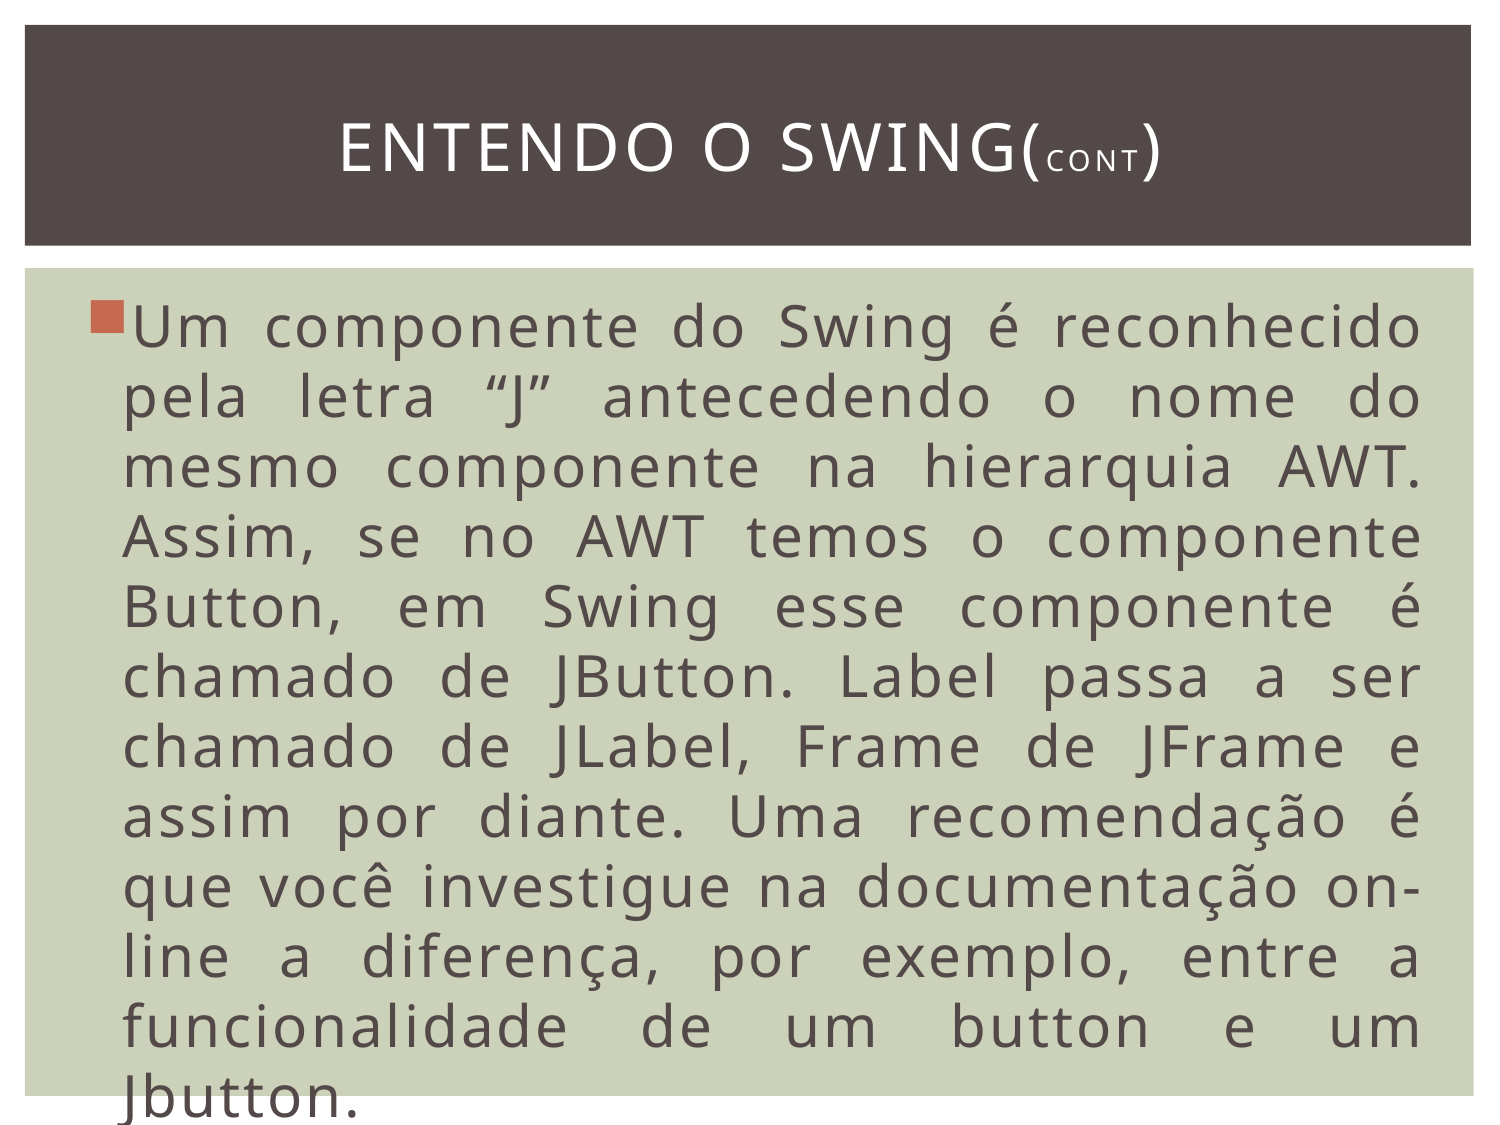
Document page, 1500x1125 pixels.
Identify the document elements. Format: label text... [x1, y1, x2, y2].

list Um componente do Swing é reconhecido pela letra “J” antecedendo o nome do mesmo componente na hierarquia AWT. Assim, se no AWT temos o componente Button, em Swing esse componente é chamado de JButton. Label passa a ser chamado de JLabel, Frame de JFrame e assim por diante. Uma recomendação é que você investigue na documentação on-line a diferença, por exemplo, entre a funcionalidade de um button e um Jbutton. [62, 281, 1442, 1005]
title Entendo o Swing(cont) [62, 58, 1438, 232]
